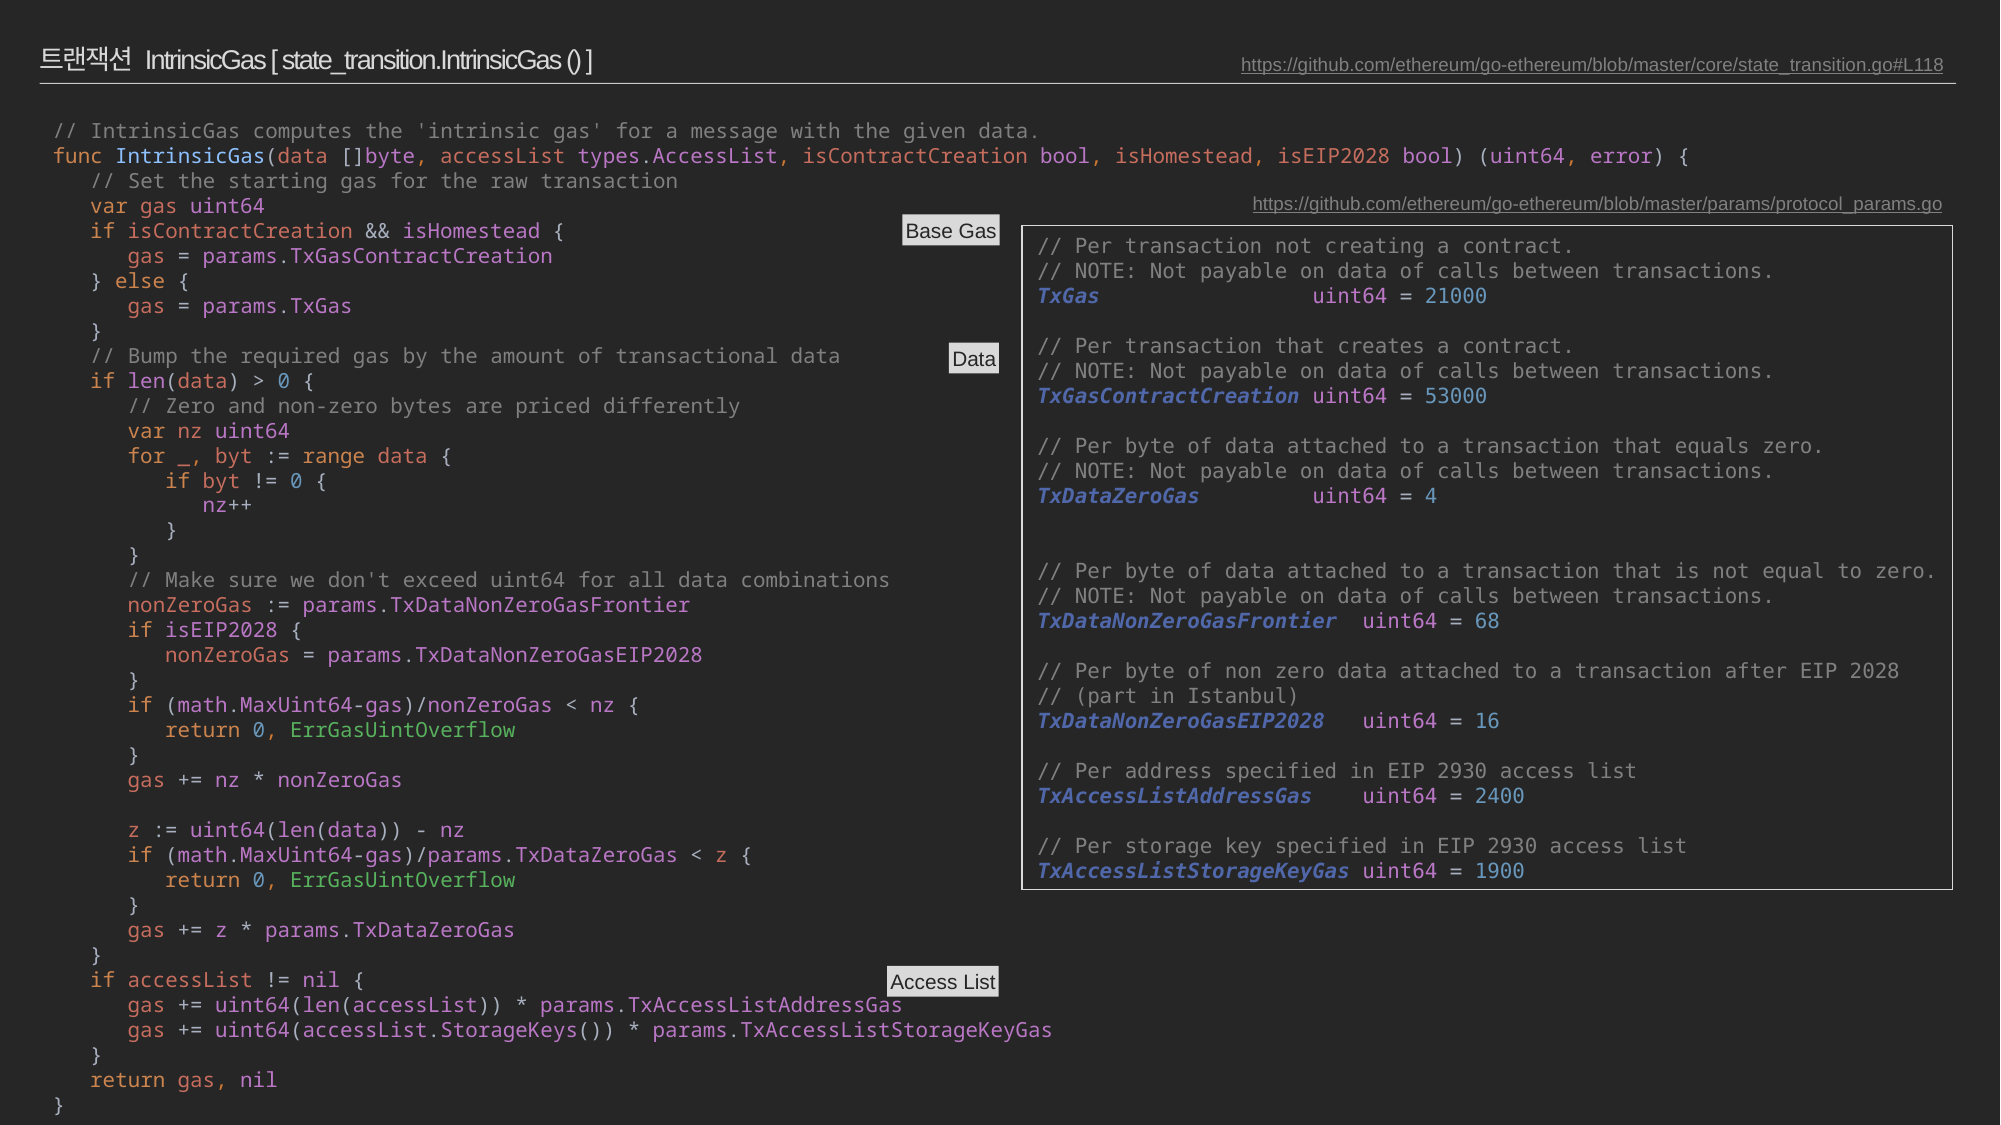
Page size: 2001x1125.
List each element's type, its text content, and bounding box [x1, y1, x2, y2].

text_box // Per transaction not creating a contract. // NOTE: Not payable on data of calls between transactions. TxGas uint64 = 21000 // Per transaction that creates a contract. // NOTE: Not payable on data of calls between transactions. TxGasContractCreation uint64 = 53000 // Per byte of data attached to a transaction that equals zero. // NOTE: Not payable on data of calls between transactions. TxDataZeroGas uint64 = 4 // Per byte of data attached to a transaction that is not equal to zero. // NOTE: Not payable on data of calls between transactions. TxDataNonZeroGasFrontier uint64 = 68 // Per byte of non zero data attached to a transaction after EIP 2028 // (part in Istanbul) TxDataNonZeroGasEIP2028 uint64 = 16 // Per address specified in EIP 2930 access list TxAccessListAddressGas uint64 = 2400 // Per storage key specified in EIP 2930 access list TxAccessListStorageKeyGas uint64 = 1900 [1022, 225, 1953, 890]
text_box Base Gas [902, 214, 1000, 246]
text_box // IntrinsicGas computes the 'intrinsic gas' for a message with the given data. func IntrinsicGas(data []byte, accessList types.AccessList, isContractCreation bool, isHomestead, isEIP2028 bool) (uint64, error) { // Set the starting gas for the raw transaction var gas uint64 if isContractCreation && isHomestead { gas = params.TxGasContractCreation } else { gas = params.TxGas } // Bump the required gas by the amount of transactional data if len(data) > 0 { // Zero and non-zero bytes are priced differently var nz uint64 for _, byt := range data { if byt != 0 { nz++ } } // Make sure we don't exceed uint64 for all data combinations nonZeroGas := params.TxDataNonZeroGasFrontier if isEIP2028 { nonZeroGas = params.TxDataNonZeroGasEIP2028 } if (math.MaxUint64-gas)/nonZeroGas < nz { return 0, ErrGasUintOverflow } gas += nz * nonZeroGas z := uint64(len(data)) - nz if (math.MaxUint64-gas)/params.TxDataZeroGas < z { return 0, ErrGasUintOverflow } gas += z * params.TxDataZeroGas } if accessList != nil { gas += uint64(len(accessList)) * params.TxAccessListAddressGas gas += uint64(accessList.StorageKeys()) * params.TxAccessListStorageKeyGas } return gas, nil } [37, 109, 1957, 1125]
text_box https://github.com/ethereum/go-ethereum/blob/master/core/state_transition.go#L118 [1182, 45, 1958, 83]
title 트랜잭션 IntrinsicGas [ state_transition.IntrinsicGas () ] [39, 31, 1961, 84]
text_box Data [948, 342, 999, 374]
text_box Access List [887, 965, 999, 997]
text_box https://github.com/ethereum/go-ethereum/blob/master/params/protocol_params.go [1181, 184, 1957, 222]
